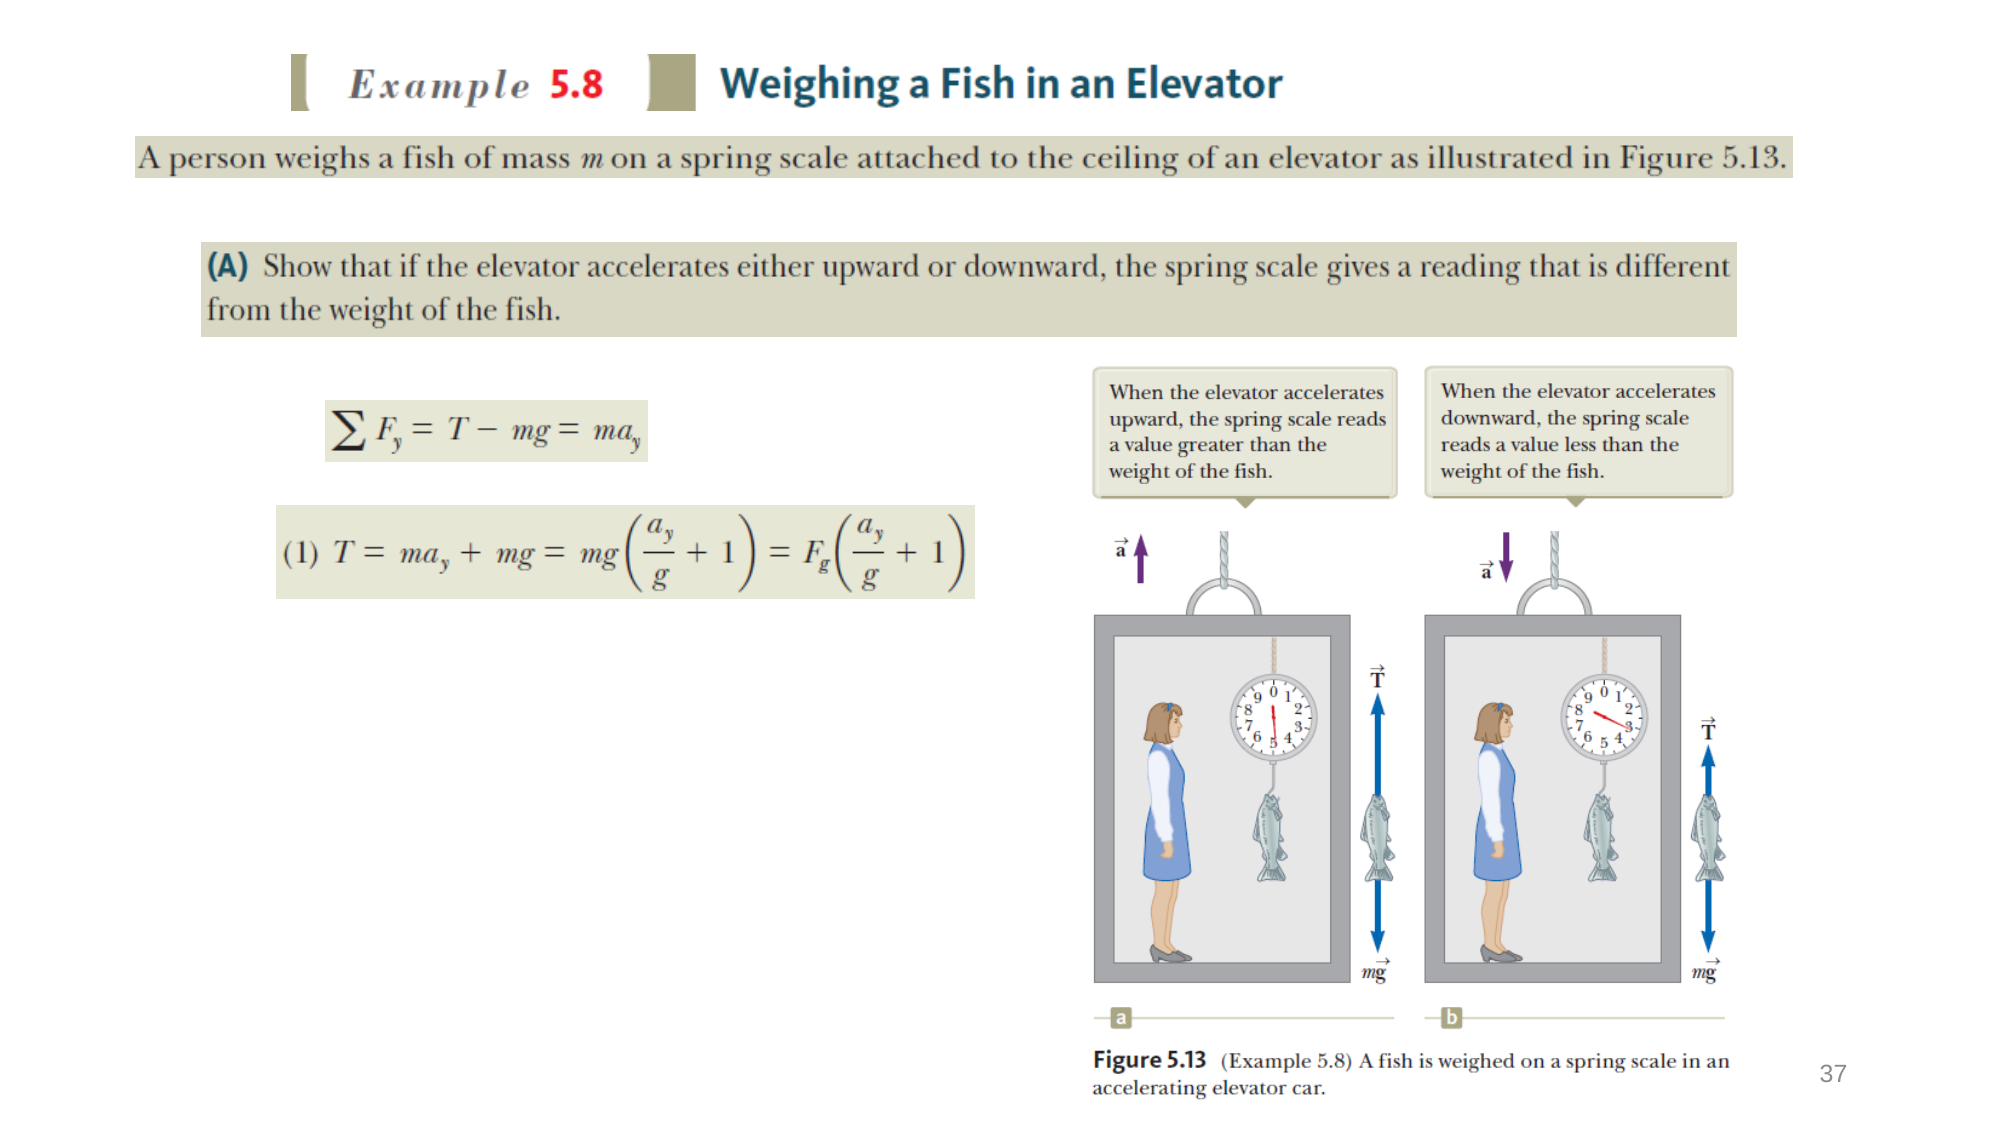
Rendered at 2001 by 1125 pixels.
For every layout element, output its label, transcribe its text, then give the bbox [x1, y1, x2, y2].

picture [201, 242, 1737, 337]
picture [325, 400, 648, 462]
picture [135, 136, 1793, 178]
picture [1088, 358, 1737, 1103]
slide_number 37 [1737, 1042, 1863, 1103]
picture [276, 505, 975, 599]
picture [291, 54, 1295, 111]
